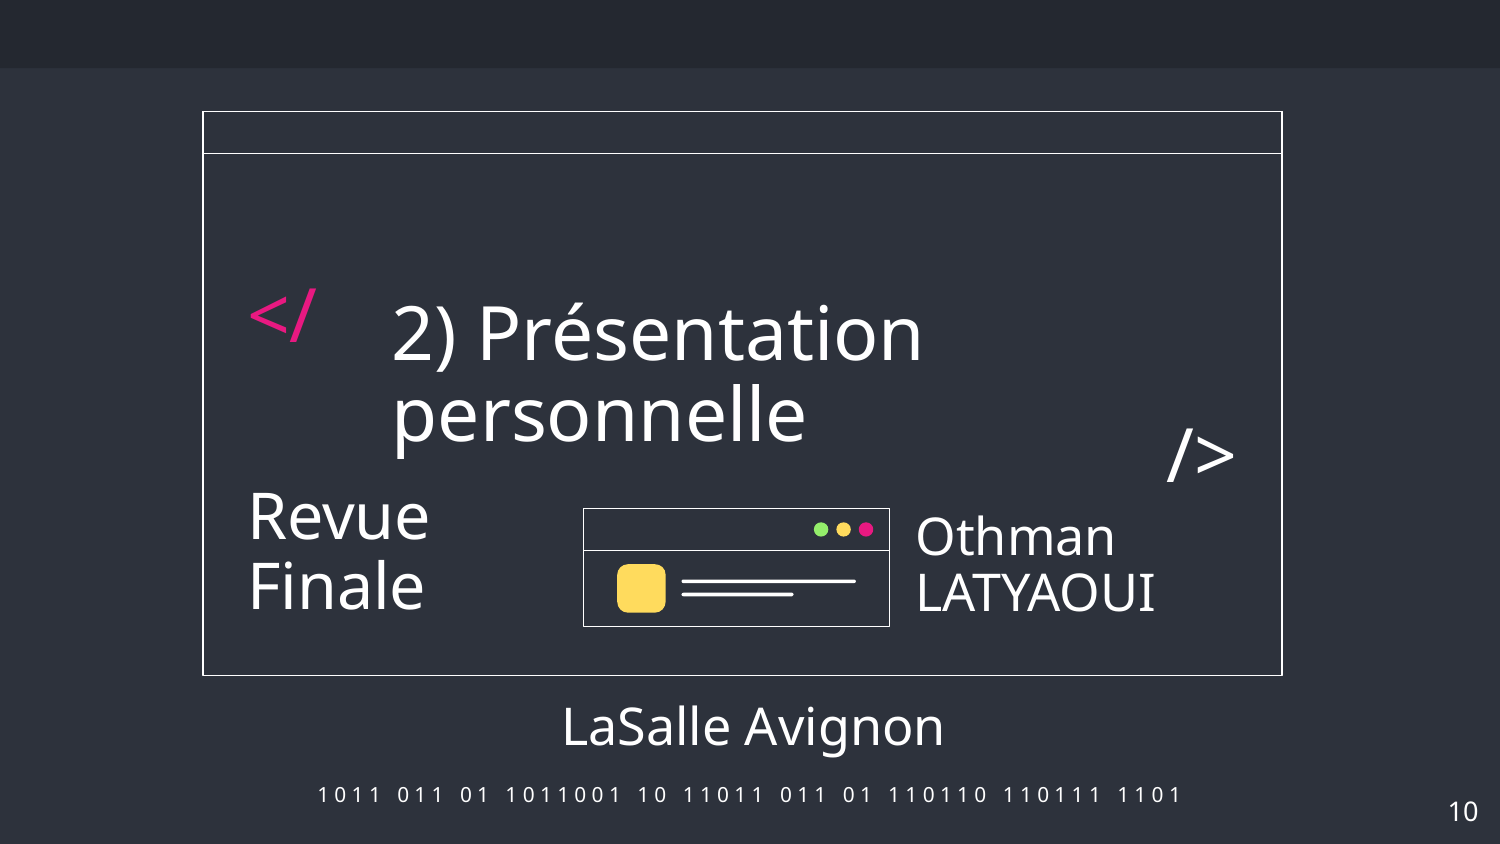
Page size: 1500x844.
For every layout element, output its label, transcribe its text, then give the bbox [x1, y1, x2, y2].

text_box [202, 111, 1283, 676]
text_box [583, 508, 890, 627]
text_box LaSalle Avignon [546, 685, 1005, 756]
slide_number ‹#› [1403, 779, 1494, 844]
